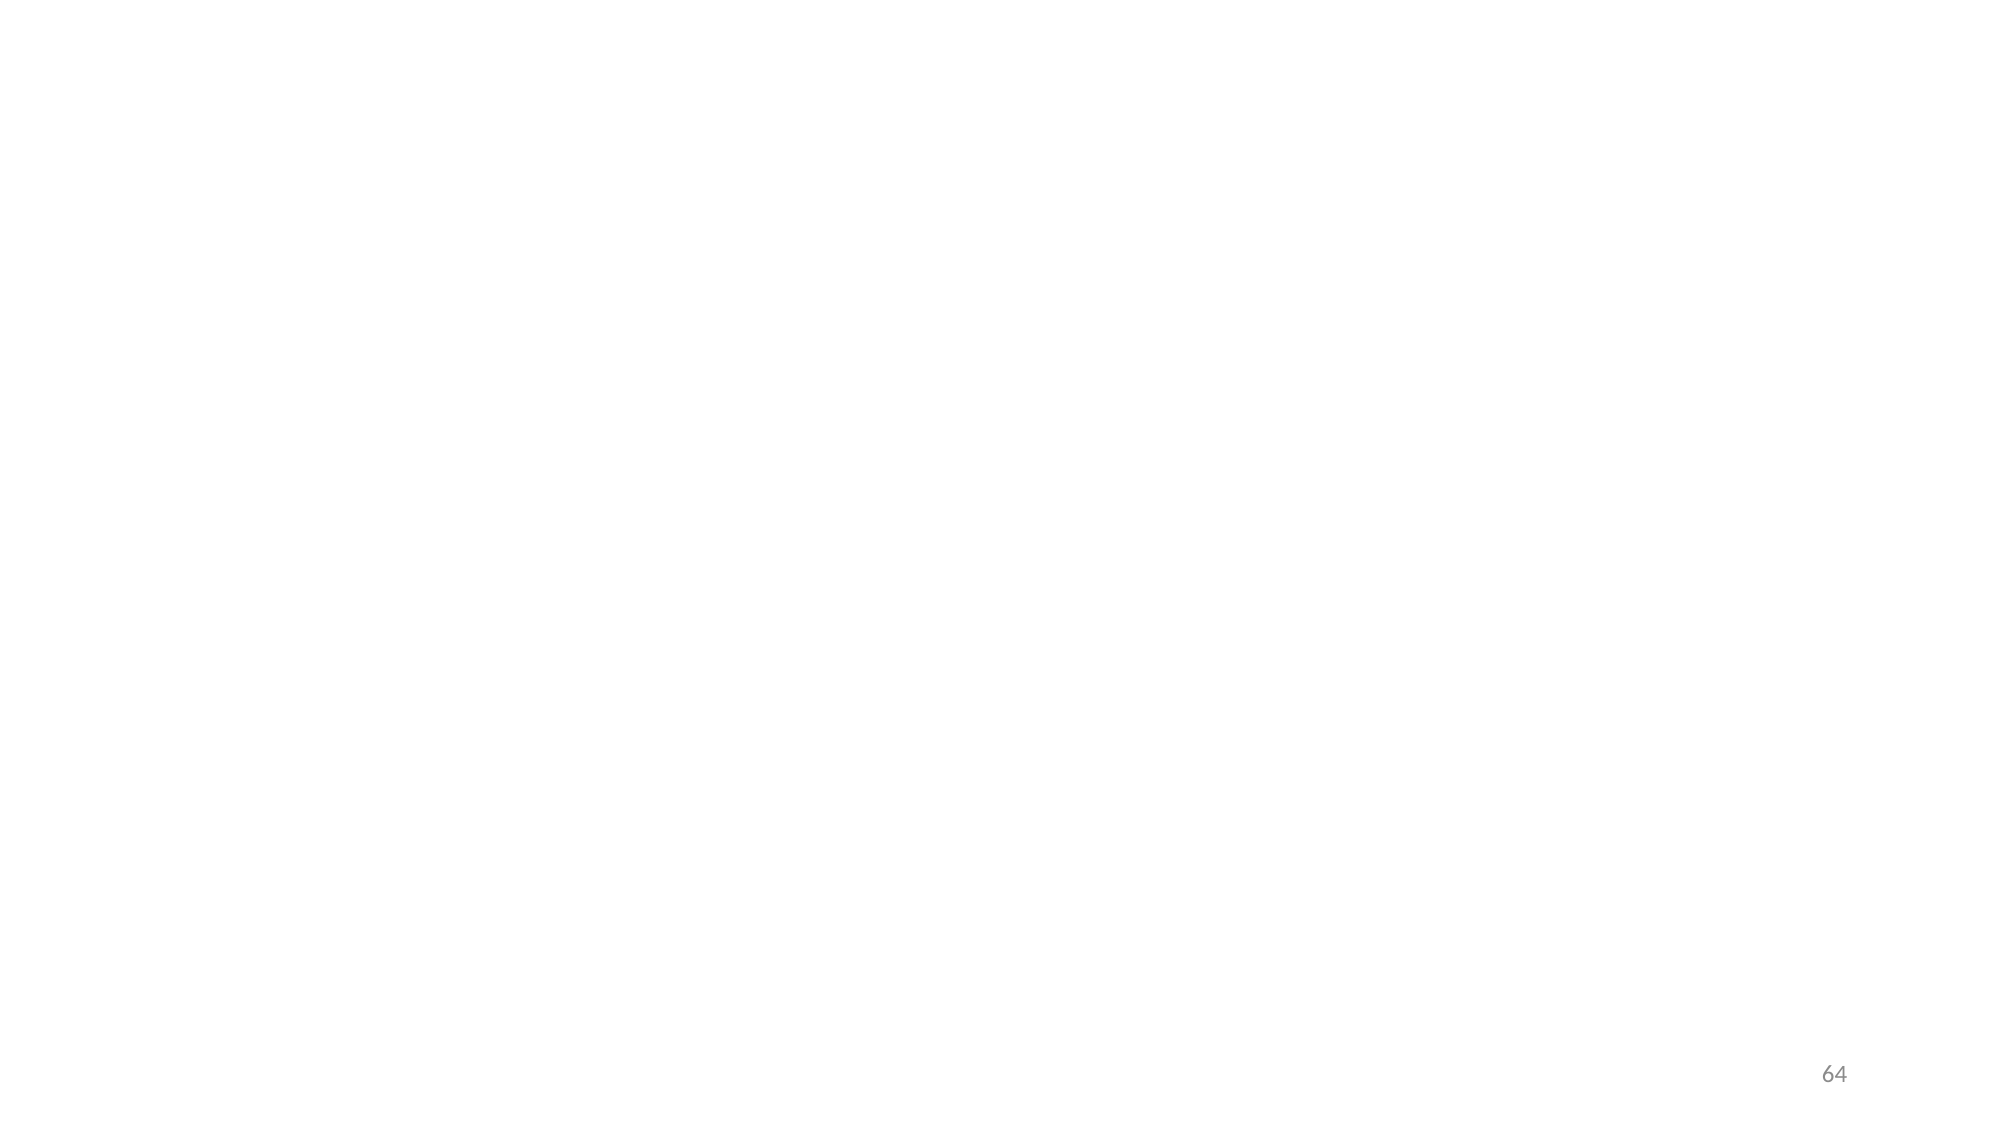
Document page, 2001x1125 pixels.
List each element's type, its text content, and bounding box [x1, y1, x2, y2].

slide_number 64 [1412, 1042, 1863, 1103]
